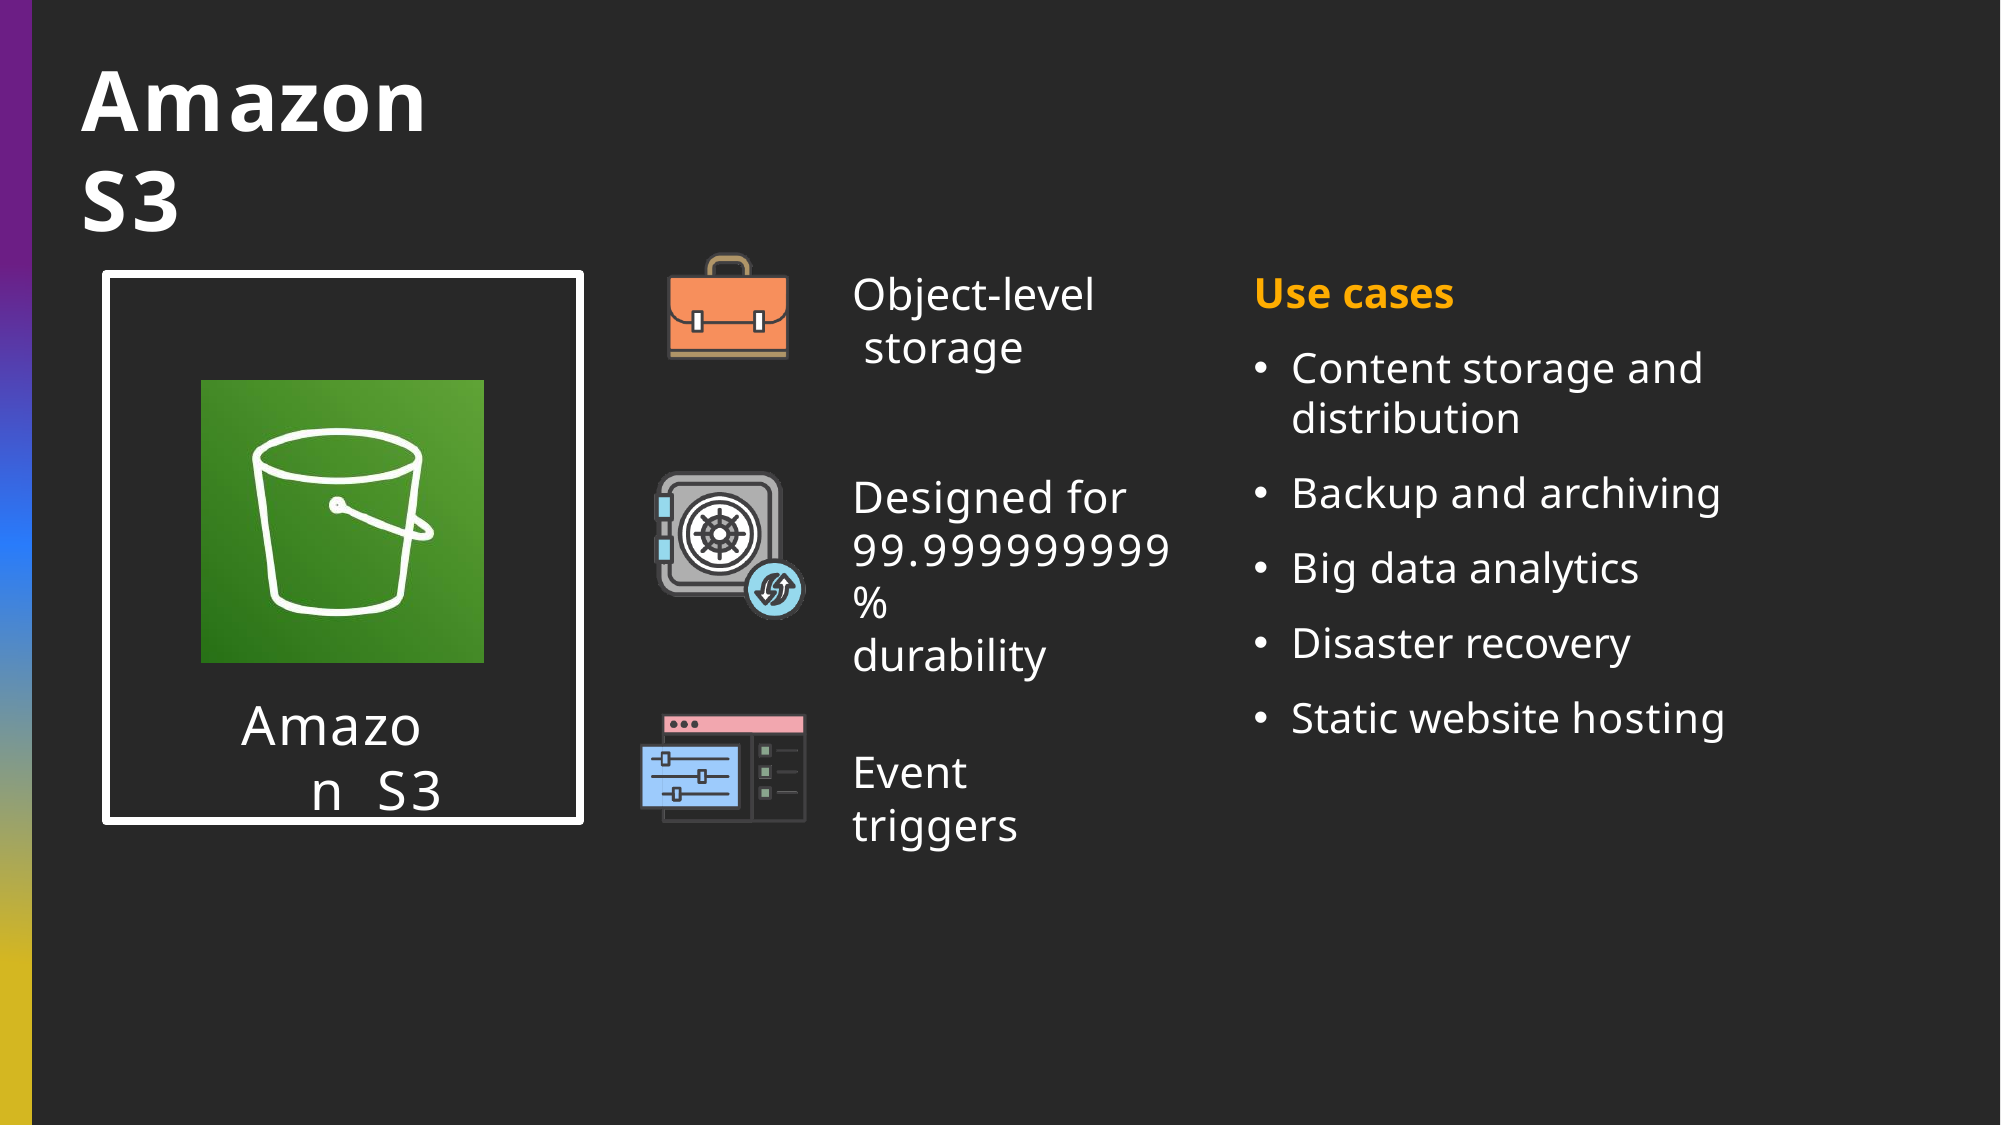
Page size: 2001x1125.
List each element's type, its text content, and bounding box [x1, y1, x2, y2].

picture [636, 681, 813, 858]
text_box Designed for 99.999999999% durability [849, 467, 1188, 680]
title Amazon S3 [79, 46, 517, 249]
picture [666, 252, 789, 360]
text_box Amazon S3 [106, 274, 580, 822]
text_box Use cases Content storage and distribution Backup and archiving Big data analytics Disaster recovery Static website hosting [1251, 239, 1912, 743]
text_box Object-level storage [849, 264, 1097, 372]
picture [638, 454, 812, 628]
picture [200, 380, 484, 664]
text_box Event triggers [850, 742, 1132, 850]
picture [0, 0, 32, 1125]
